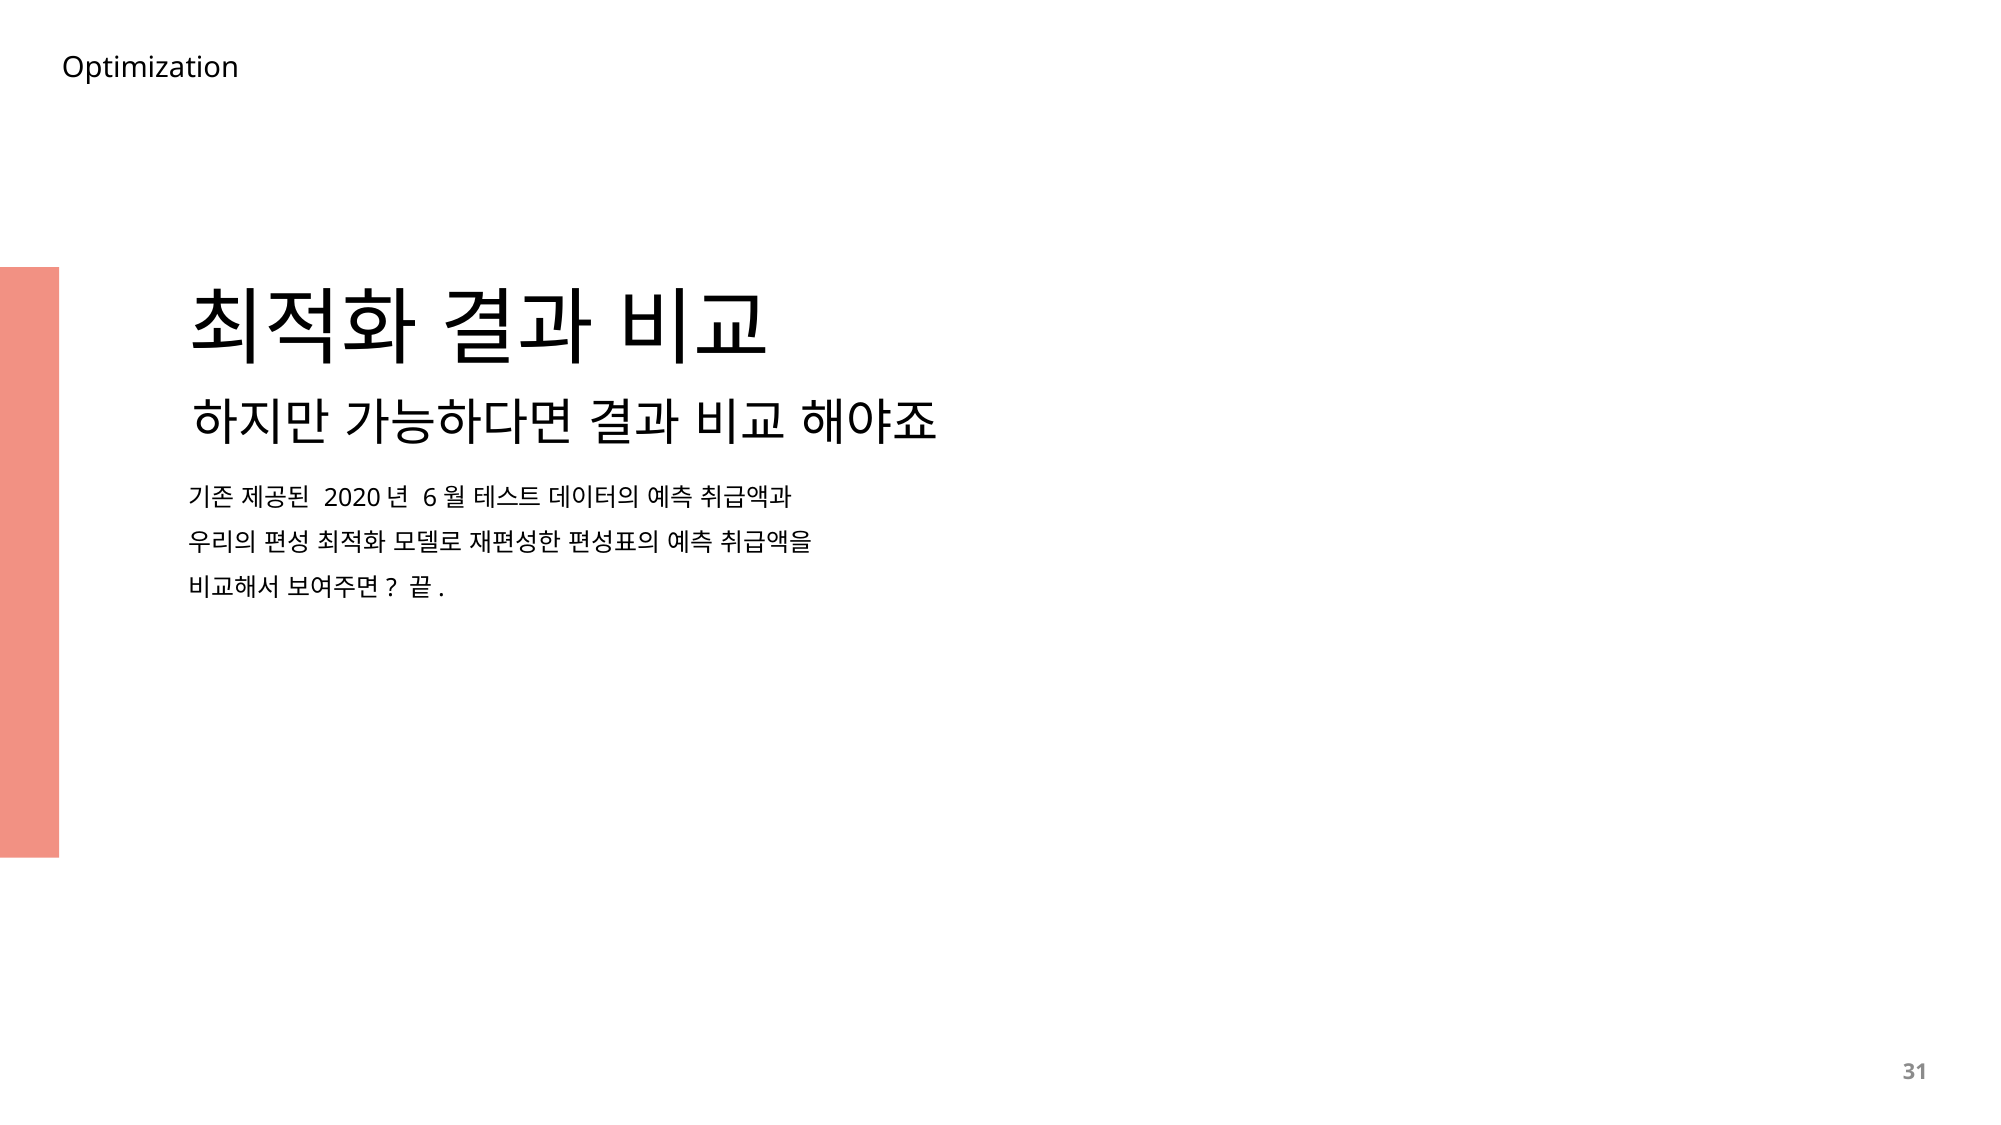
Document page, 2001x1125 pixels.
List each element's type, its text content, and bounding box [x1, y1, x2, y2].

text_box Optimization [47, 40, 255, 91]
text_box [0, 266, 60, 859]
text_box 하지만 가능하다면 결과 비교 해야죠 [177, 383, 954, 458]
text_box 기존 제공된 2020년 6월 테스트 데이터의 예측 취급액과 우리의 편성 최적화 모델로 재편성한 편성표의 예측 취급액을 비교해서 보여주면? 끝. [174, 459, 828, 609]
text_box 최적화 결과 비교 [173, 267, 786, 382]
slide_number 31 [1492, 1042, 1943, 1103]
